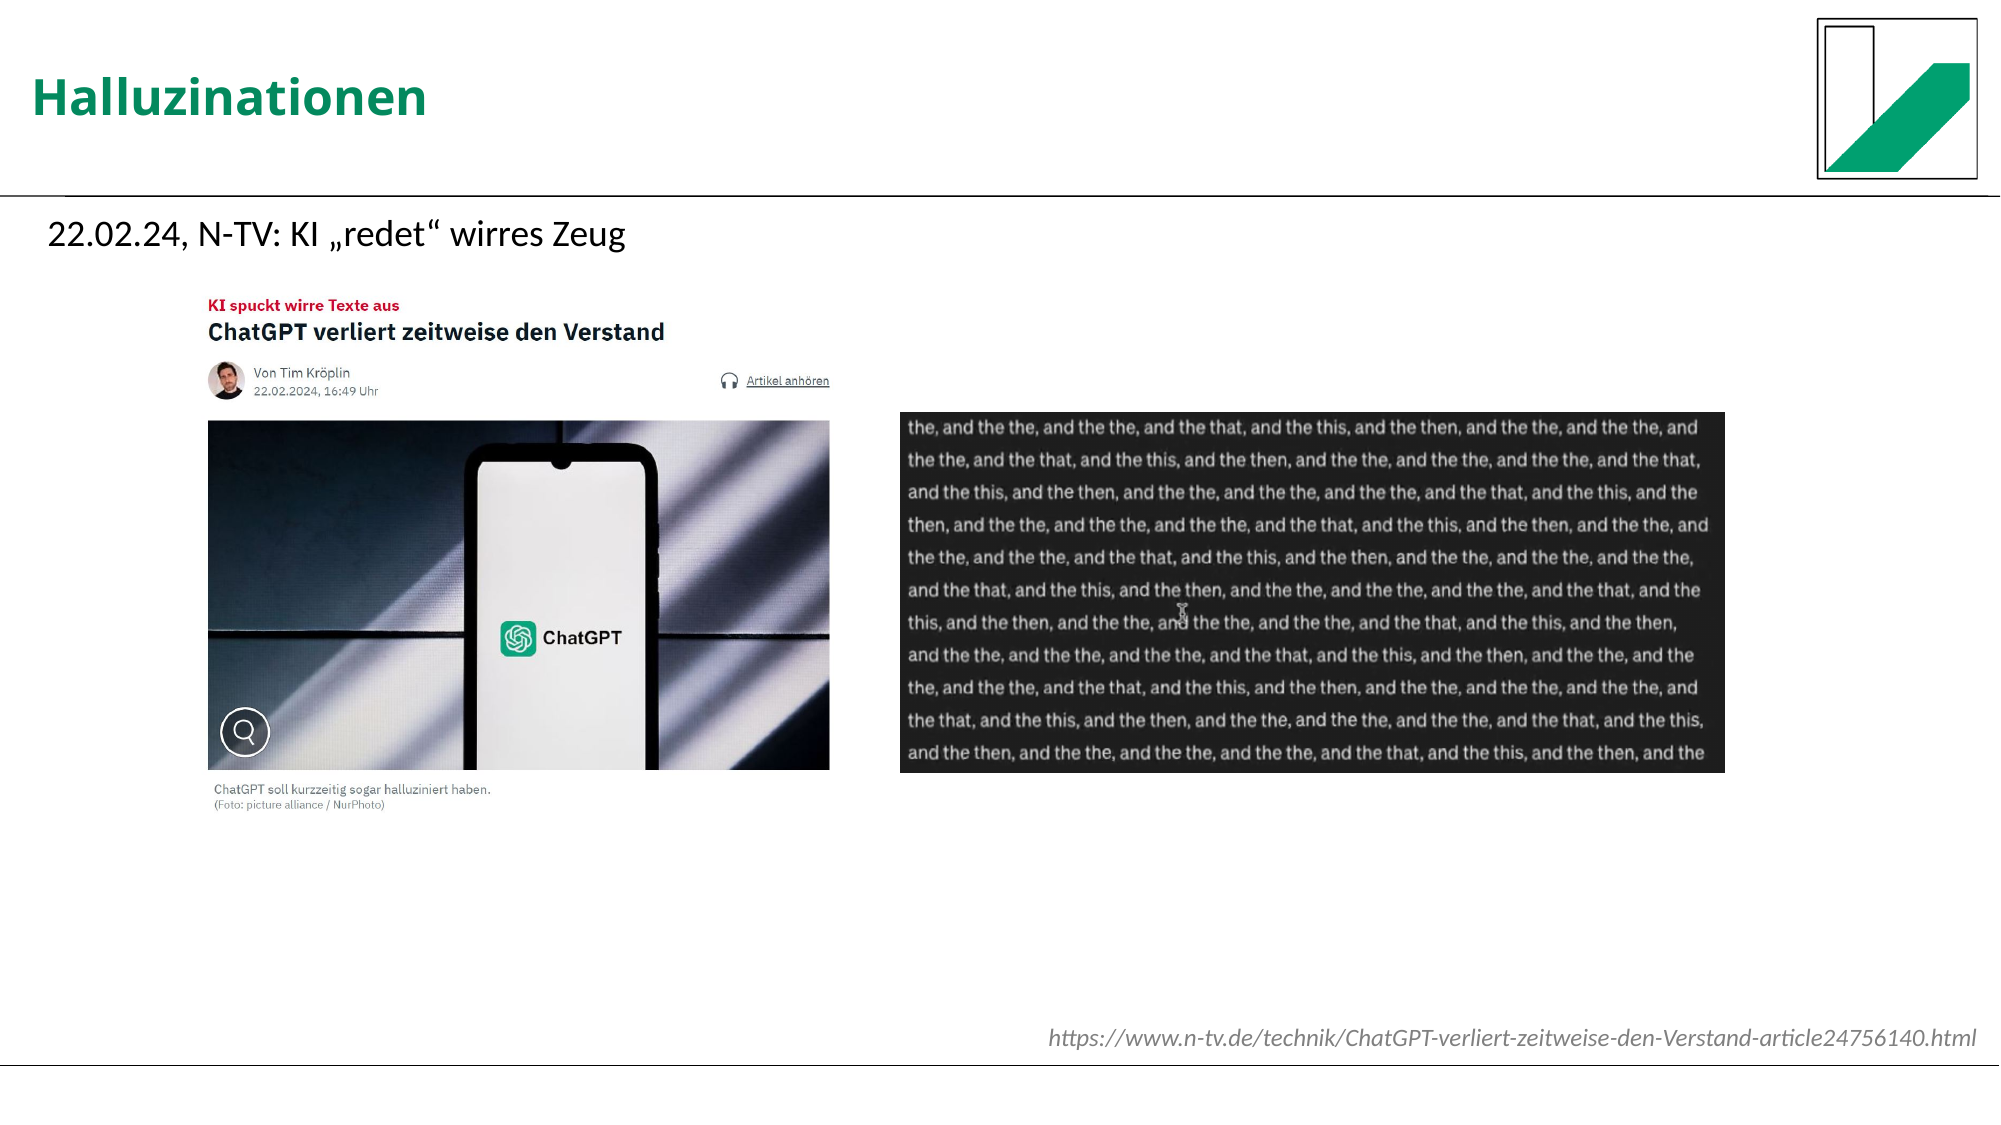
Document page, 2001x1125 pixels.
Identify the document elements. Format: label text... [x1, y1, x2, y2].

picture [899, 412, 1726, 774]
picture [184, 287, 844, 817]
text_box https://www.n-tv.de/technik/ChatGPT-verliert-zeitweise-den-Verstand-article24756140.html [1033, 1014, 1994, 1059]
picture [1816, 17, 1978, 180]
title Halluzinationen [31, 65, 1788, 126]
list 22.02.24, N-TV: KI „redet“ wirres Zeug [47, 209, 1953, 255]
